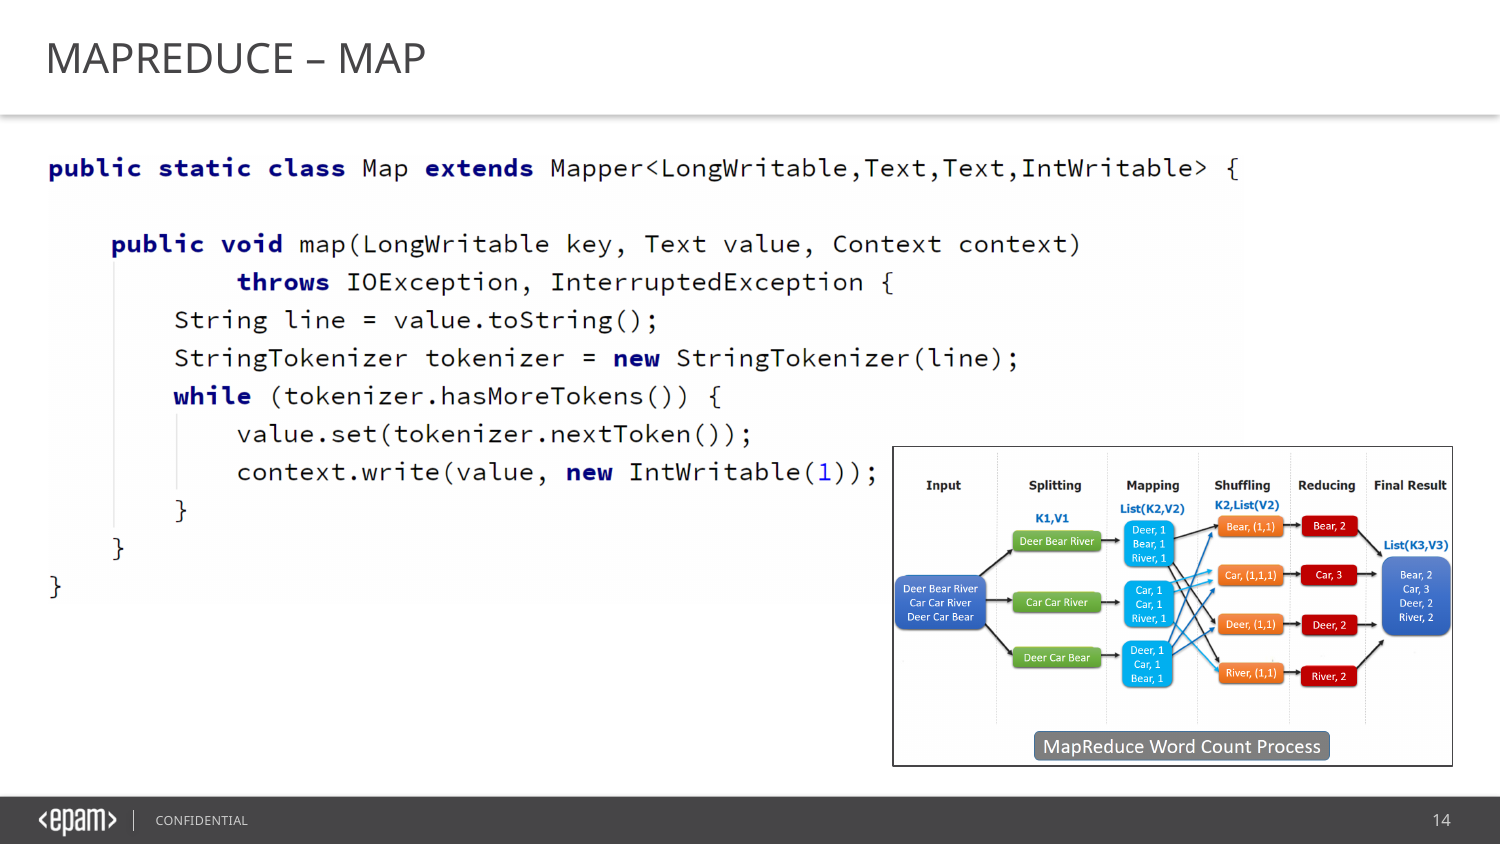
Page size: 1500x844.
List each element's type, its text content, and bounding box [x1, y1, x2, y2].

picture [47, 155, 1453, 766]
list MapReduce – MAP [0, 0, 1500, 115]
picture [38, 808, 117, 837]
